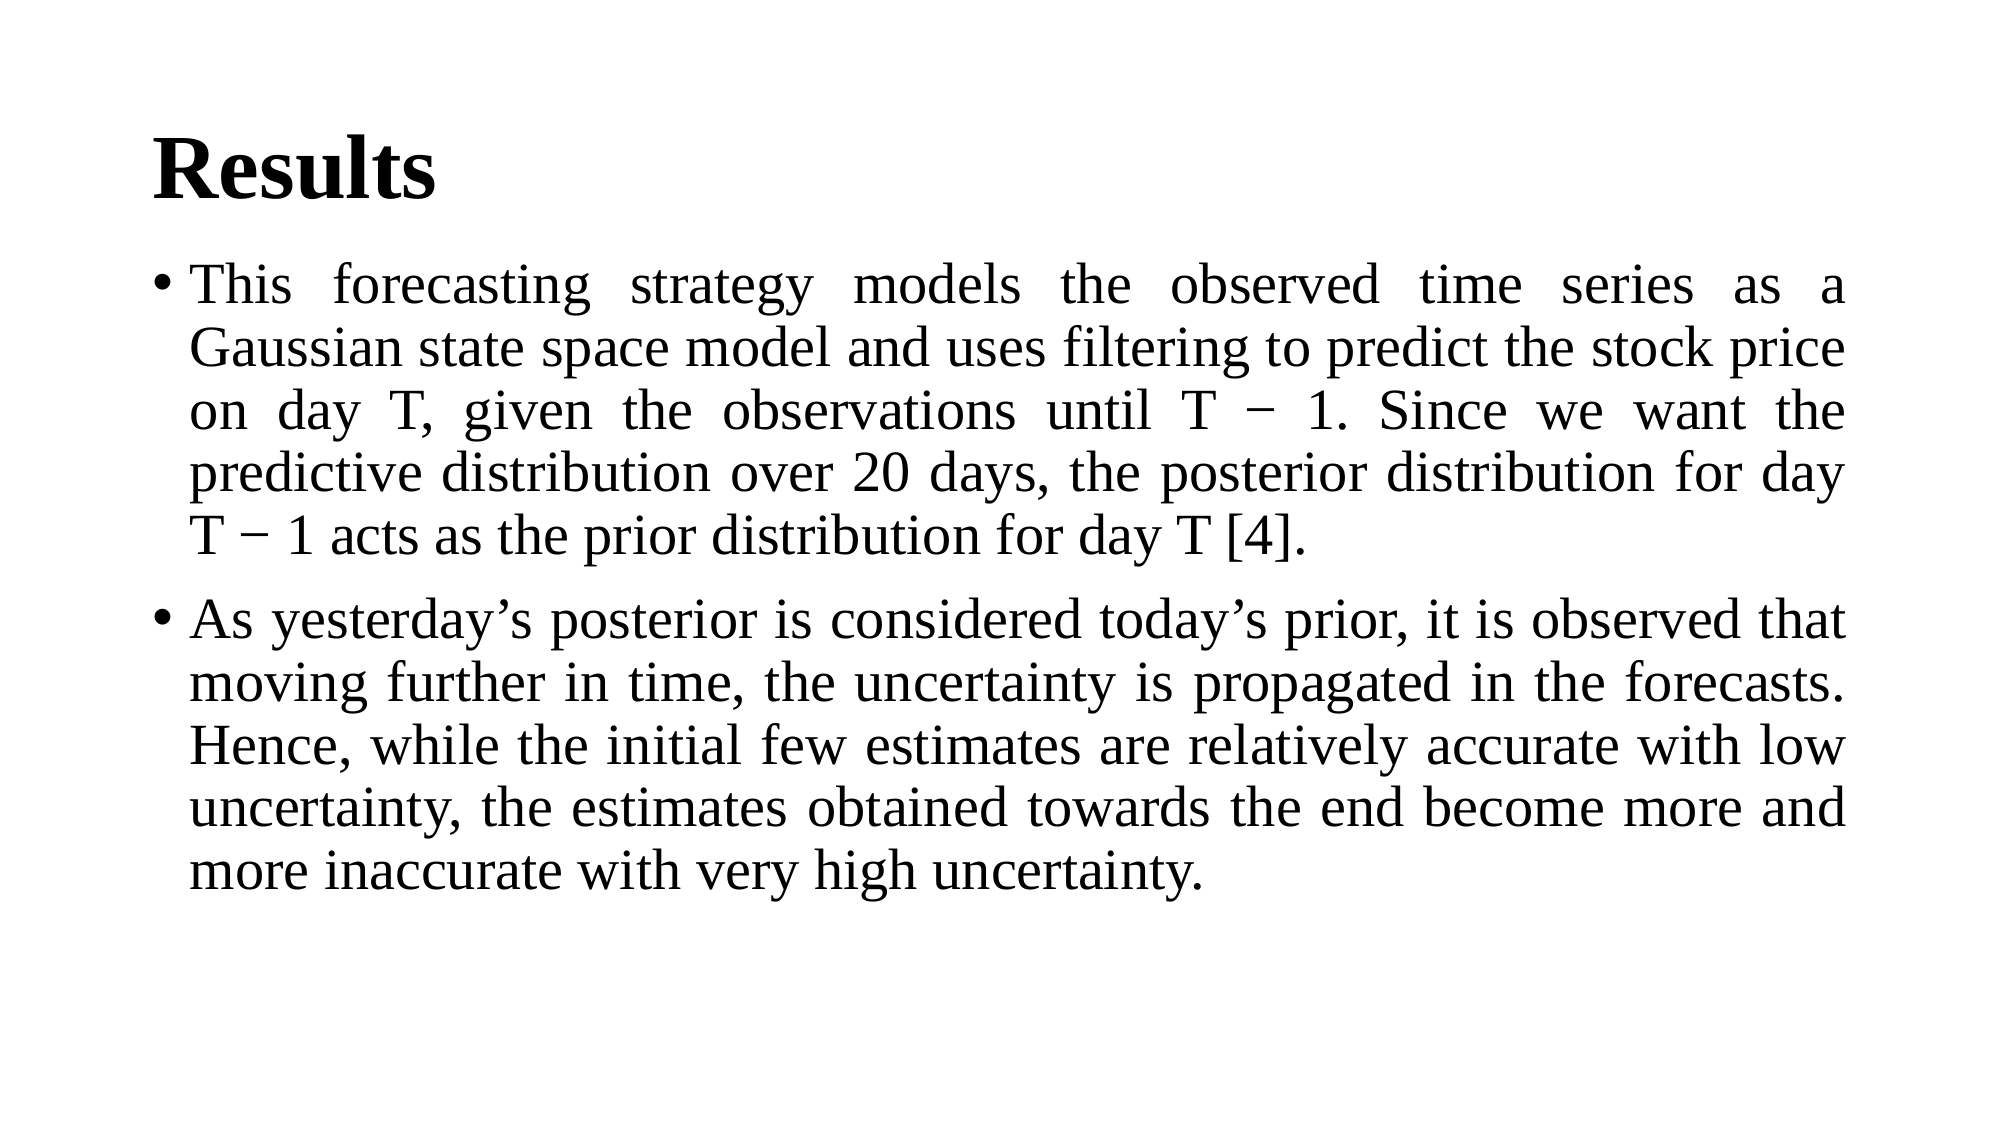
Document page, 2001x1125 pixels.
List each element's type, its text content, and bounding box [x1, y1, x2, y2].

title Results [137, 59, 1863, 245]
list This forecasting strategy models the observed time series as a Gaussian state space model and uses filtering to predict the stock price on day T, given the observations until T − 1. Since we want the predictive distribution over 20 days, the posterior distribution for day T − 1 acts as the prior distribution for day T [4]. As yesterday’s posterior is considered today’s prior, it is observed that moving further in time, the uncertainty is propagated in the forecasts. Hence, while the initial few estimates are relatively accurate with low uncertainty, the estimates obtained towards the end become more and more inaccurate with very high uncertainty. [137, 245, 1863, 1014]
